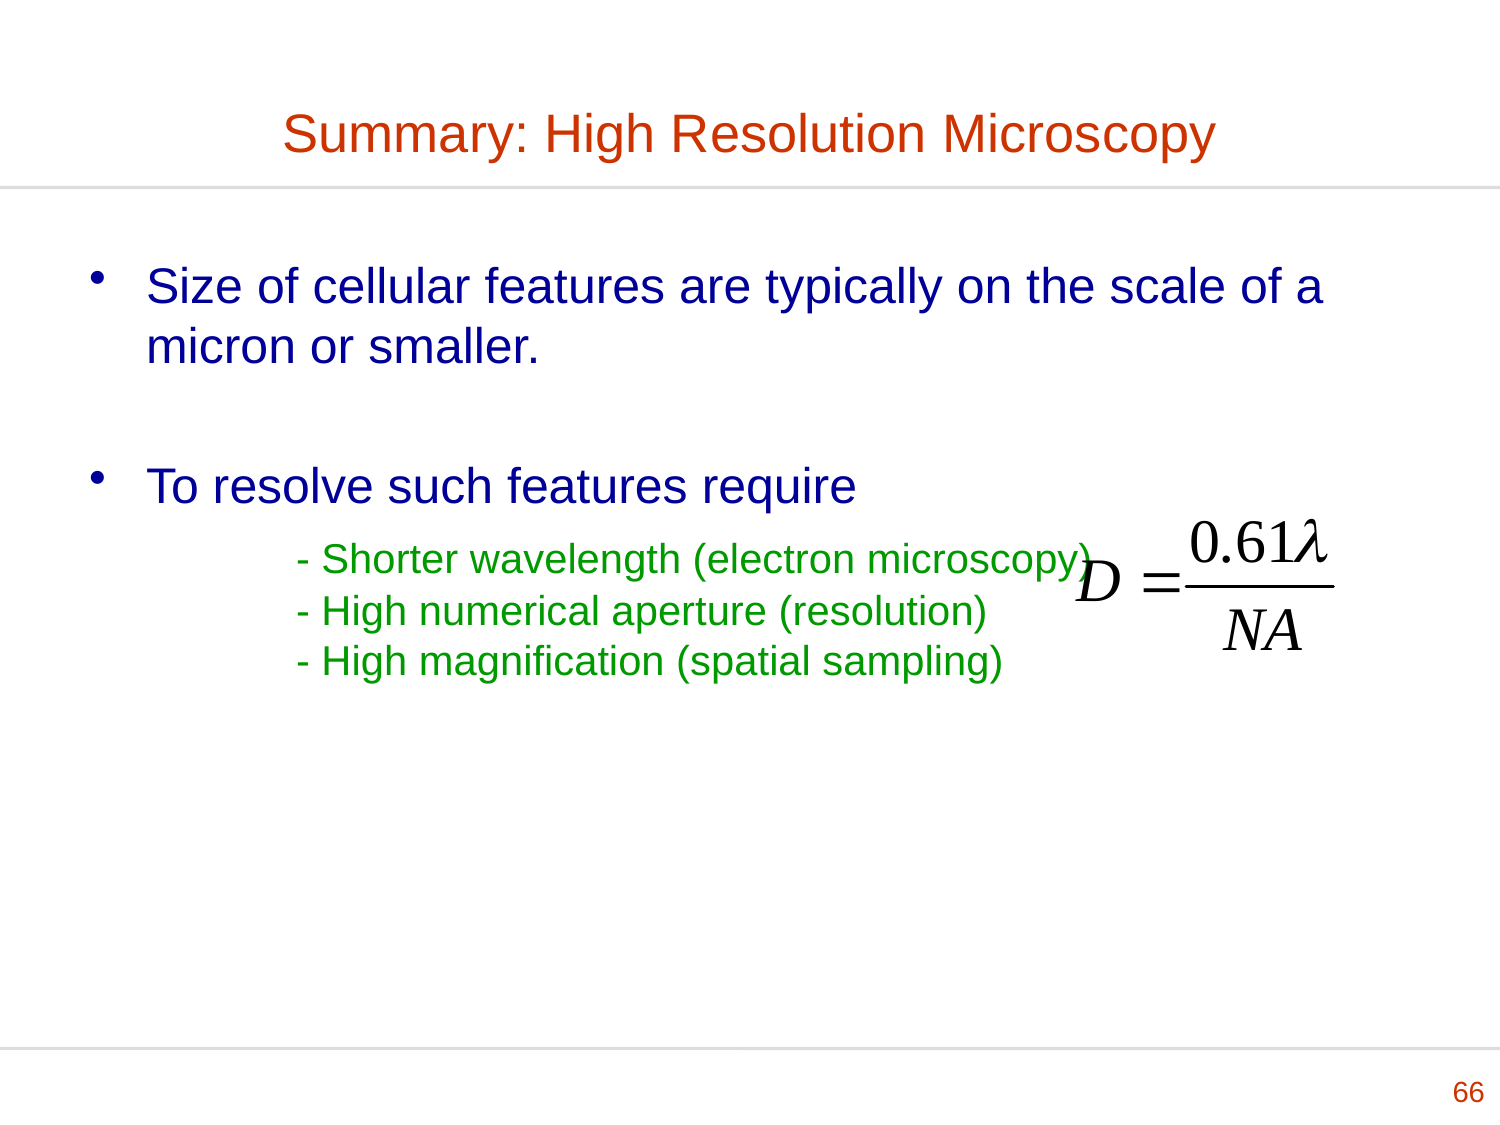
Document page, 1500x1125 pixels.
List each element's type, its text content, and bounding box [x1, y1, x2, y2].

list Size of cellular features are typically on the scale of a micron or smaller. To resolve such features require - Shorter wavelength (electron microscopy) - High numerical aperture (resolution) - High magnification (spatial sampling) [75, 246, 1425, 951]
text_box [1065, 503, 1345, 664]
slide_number 66 [1149, 1065, 1500, 1104]
title Summary: High Resolution Microscopy [75, 91, 1425, 182]
